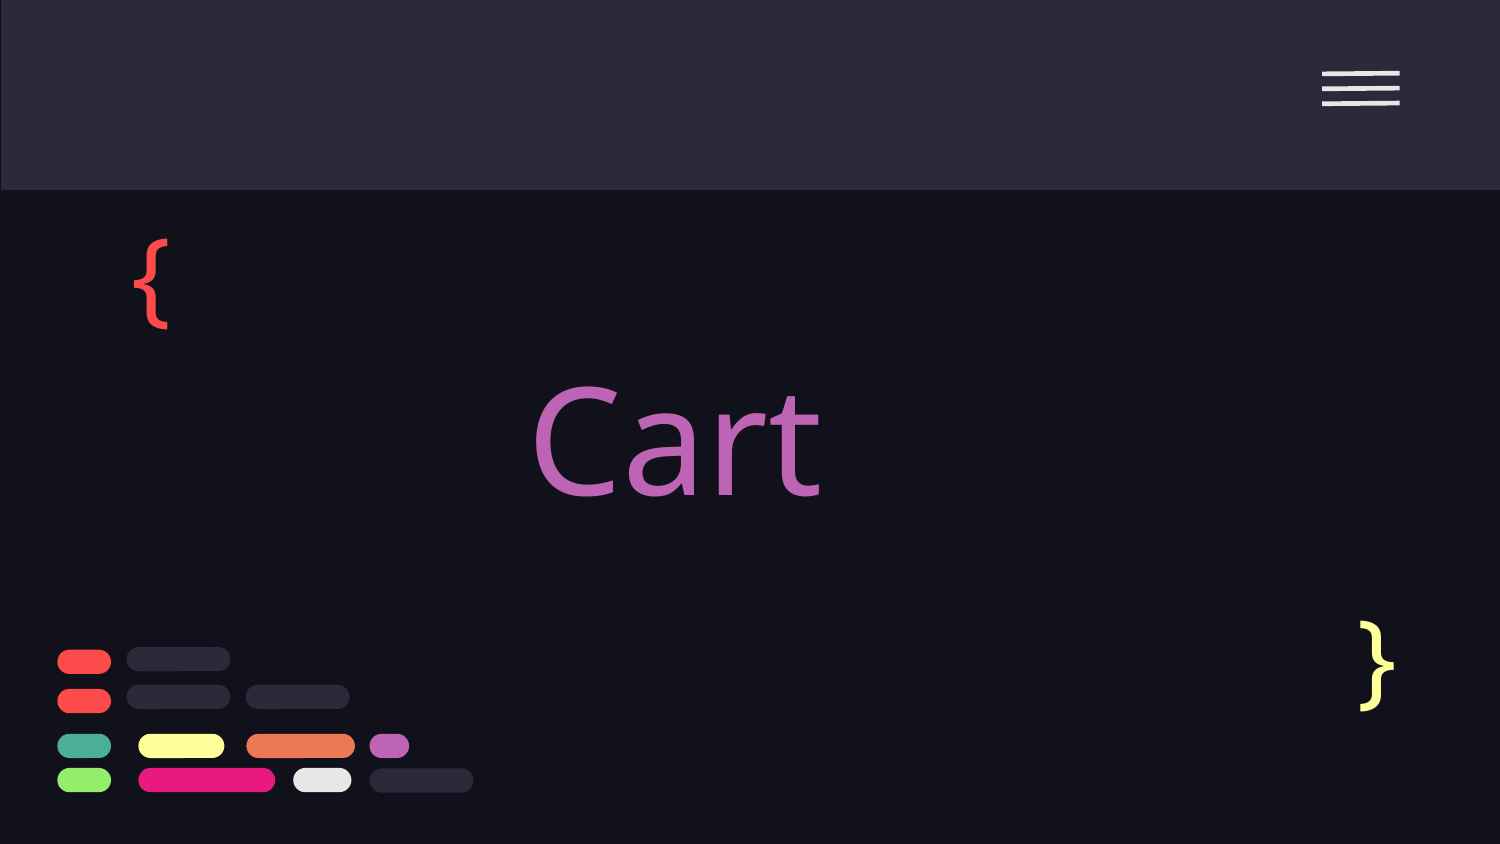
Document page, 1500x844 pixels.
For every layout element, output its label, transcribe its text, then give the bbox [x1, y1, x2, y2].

text_box { [116, 193, 233, 337]
text_box } [1342, 591, 1429, 717]
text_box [57, 646, 474, 793]
title Cart [512, 281, 1500, 541]
